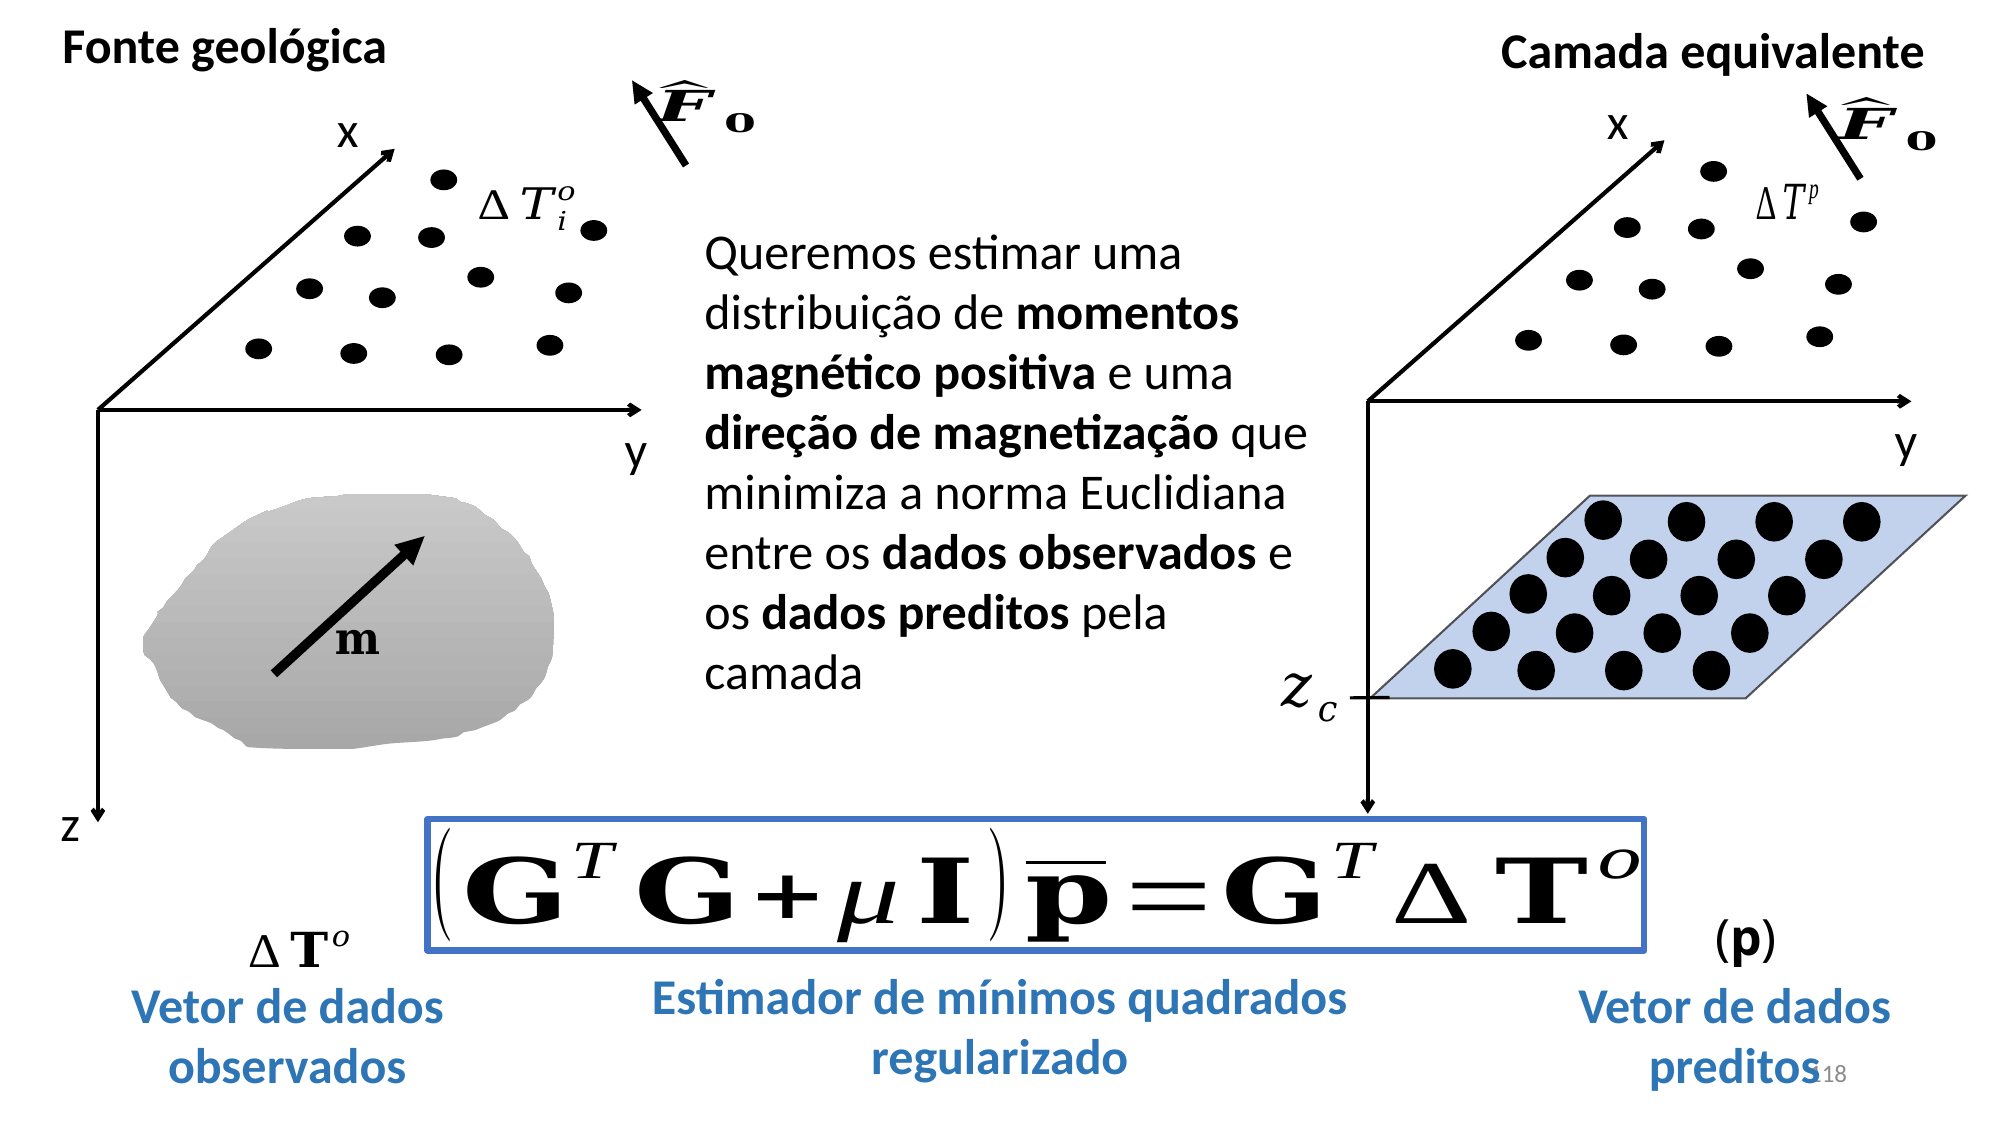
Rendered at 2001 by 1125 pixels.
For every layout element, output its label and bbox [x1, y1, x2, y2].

text_box [577, 957, 1422, 1093]
text_box [467, 266, 495, 288]
text_box [430, 169, 458, 191]
text_box [141, 492, 555, 751]
text_box [47, 966, 528, 1102]
text_box [555, 282, 583, 304]
text_box [1737, 258, 1764, 280]
text_box [1687, 218, 1715, 240]
text_box [1700, 161, 1728, 182]
text_box [536, 334, 564, 356]
text_box [1349, 10, 1969, 814]
text_box [1544, 966, 1925, 1102]
slide_number [1412, 1042, 1863, 1103]
text_box [1705, 335, 1733, 357]
text_box [435, 344, 463, 366]
text_box [689, 211, 1336, 707]
text_box [1825, 273, 1852, 295]
text_box [47, 6, 432, 81]
text_box [1806, 93, 1861, 179]
text_box [97, 90, 663, 823]
text_box [1850, 211, 1878, 233]
text_box [45, 784, 96, 860]
text_box [418, 227, 445, 248]
text_box [632, 80, 687, 166]
text_box [1806, 326, 1834, 348]
text_box [580, 220, 608, 241]
